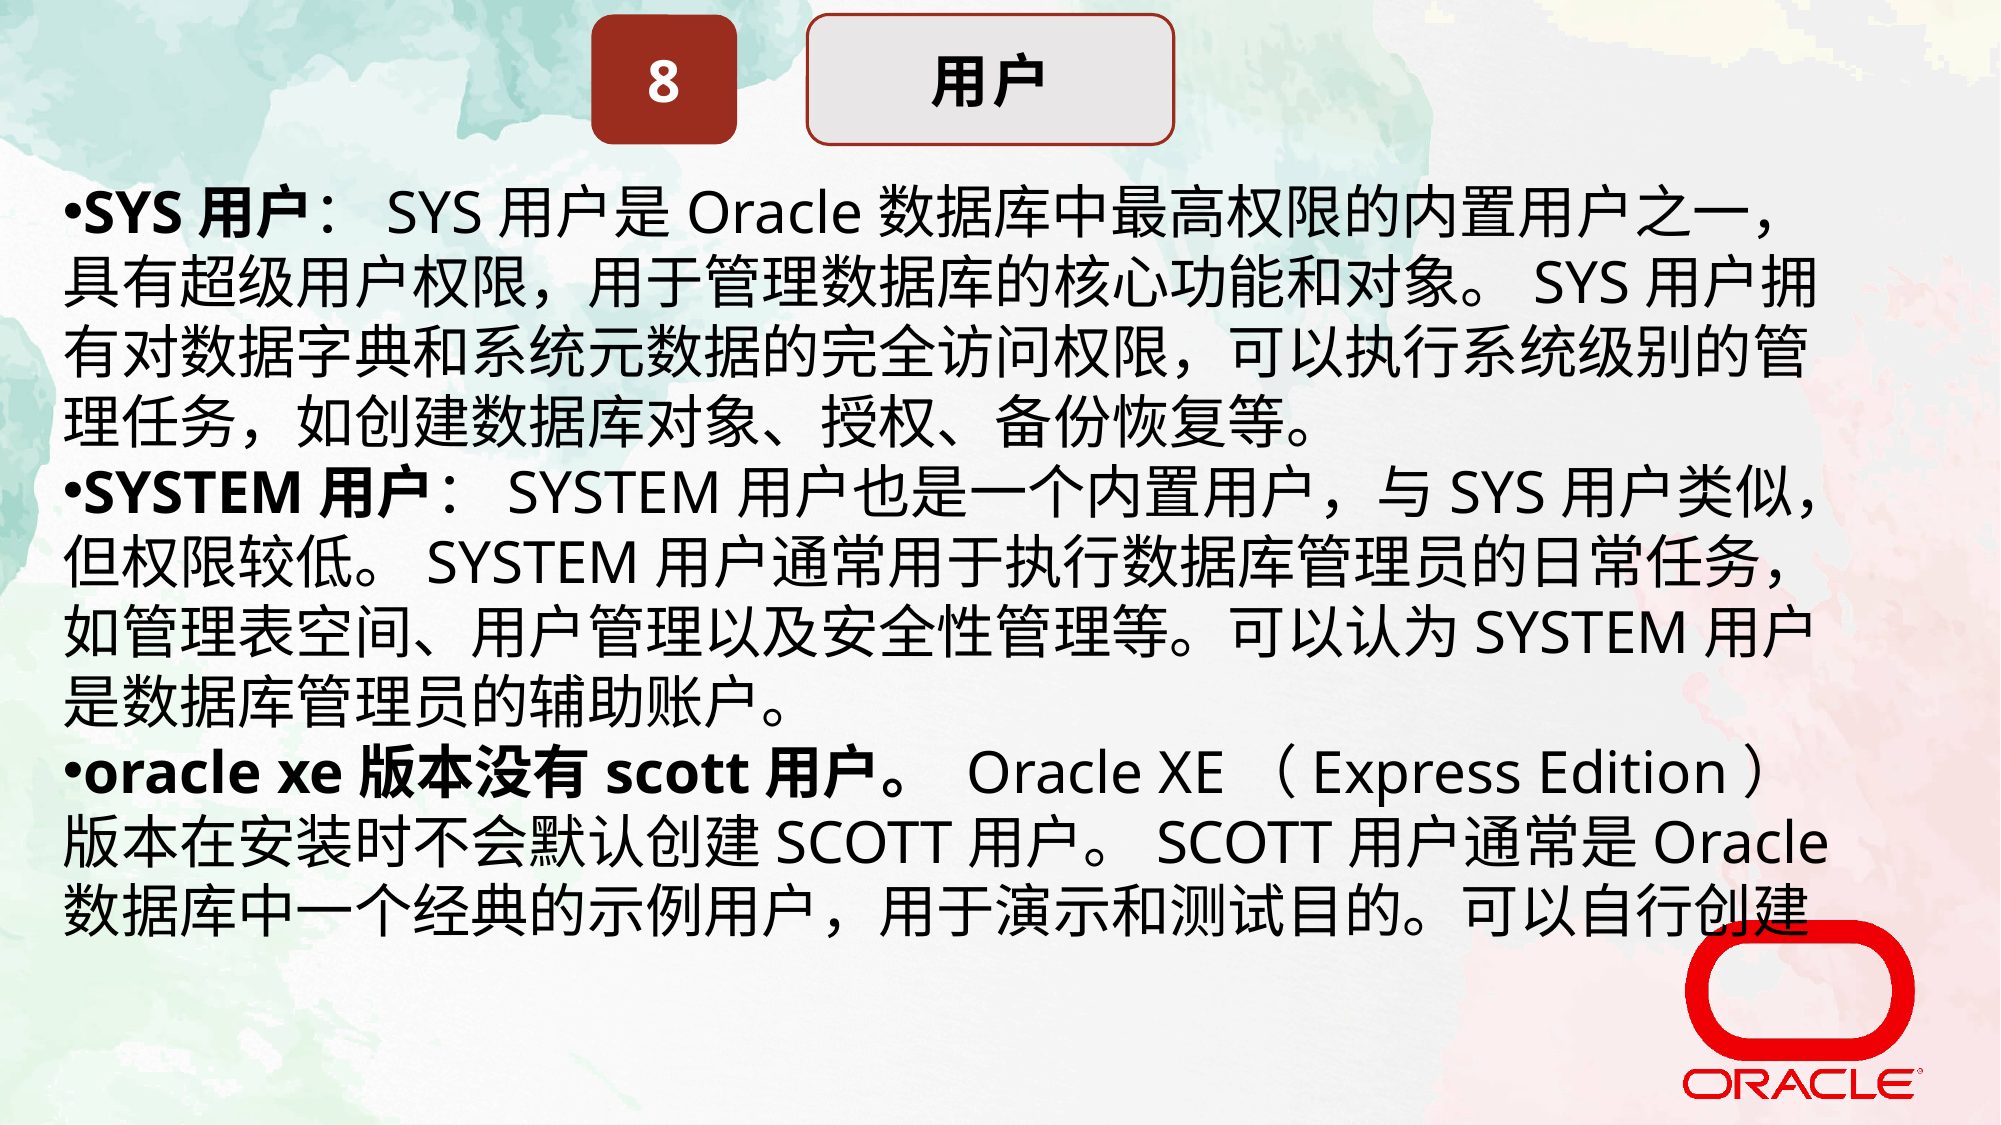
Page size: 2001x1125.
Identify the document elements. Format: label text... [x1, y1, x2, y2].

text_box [590, 14, 1174, 145]
picture [0, 0, 2000, 1125]
text_box SYS用户：SYS用户是Oracle数据库中最高权限的内置用户之一，具有超级用户权限，用于管理数据库的核心功能和对象。SYS用户拥有对数据字典和系统元数据的完全访问权限，可以执行系统级别的管理任务，如创建数据库对象、授权、备份恢复等。 SYSTEM用户：SYSTEM用户也是一个内置用户，与SYS用户类似，但权限较低。SYSTEM用户通常用于执行数据库管理员的日常任务，如管理表空间、用户管理以及安全性管理等。可以认为SYSTEM用户是数据库管理员的辅助账户。 oracle xe版本没有scott用户。 Oracle XE（Express Edition）版本在安装时不会默认创建SCOTT用户。SCOTT用户通常是Oracle数据库中一个经典的示例用户，用于演示和测试目的。可以自行创建 [48, 167, 1872, 952]
